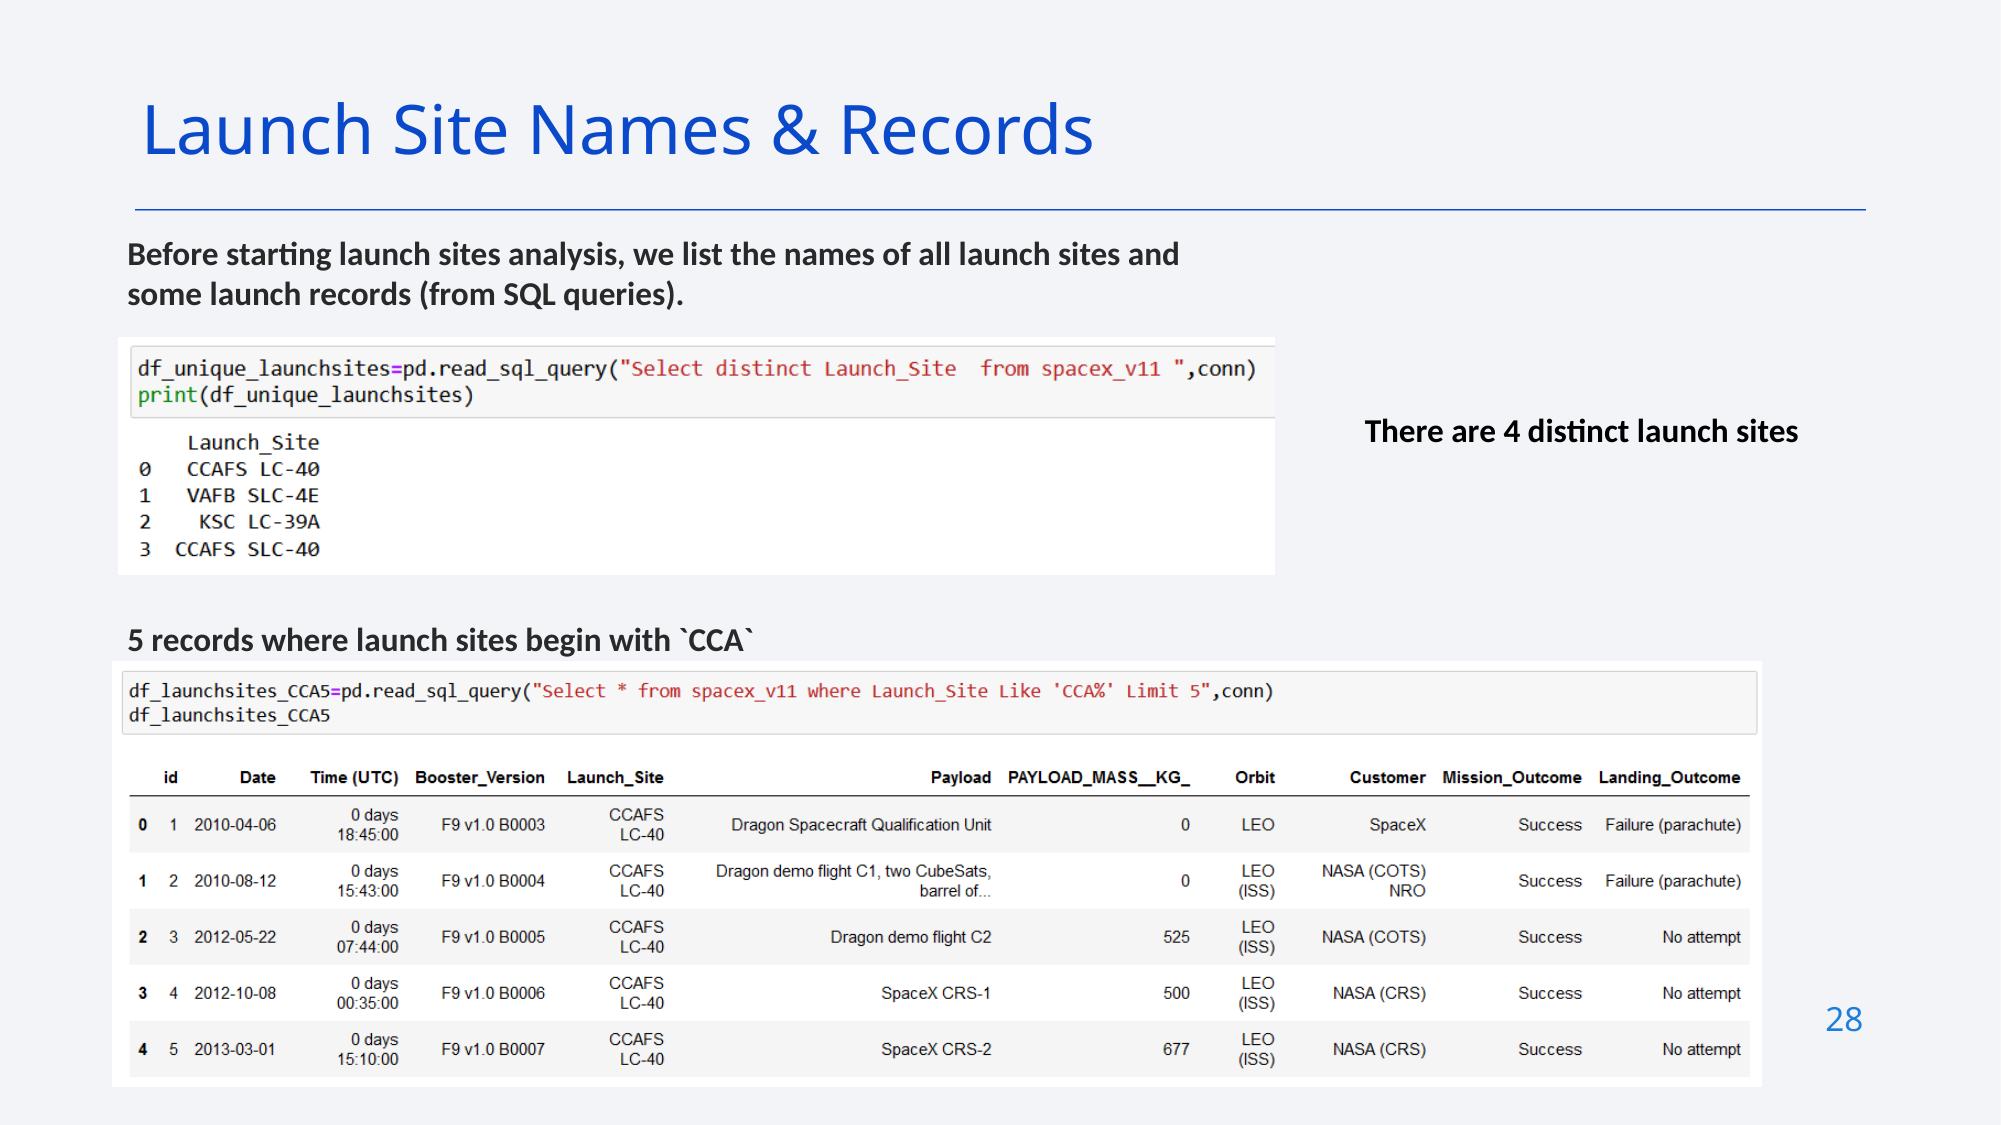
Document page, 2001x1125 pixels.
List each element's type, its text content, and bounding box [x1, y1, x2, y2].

slide_number 28 [1770, 988, 1879, 1053]
text_box Launch Site Names & Records [126, 88, 1850, 177]
text_box Before starting launch sites analysis, we list the names of all launch sites and some launch records (from SQL queries). 5 records where launch sites begin with `CCA` [112, 224, 1275, 618]
text_box There are 4 distinct launch sites [1349, 401, 1837, 450]
picture [0, 0, 2001, 1125]
